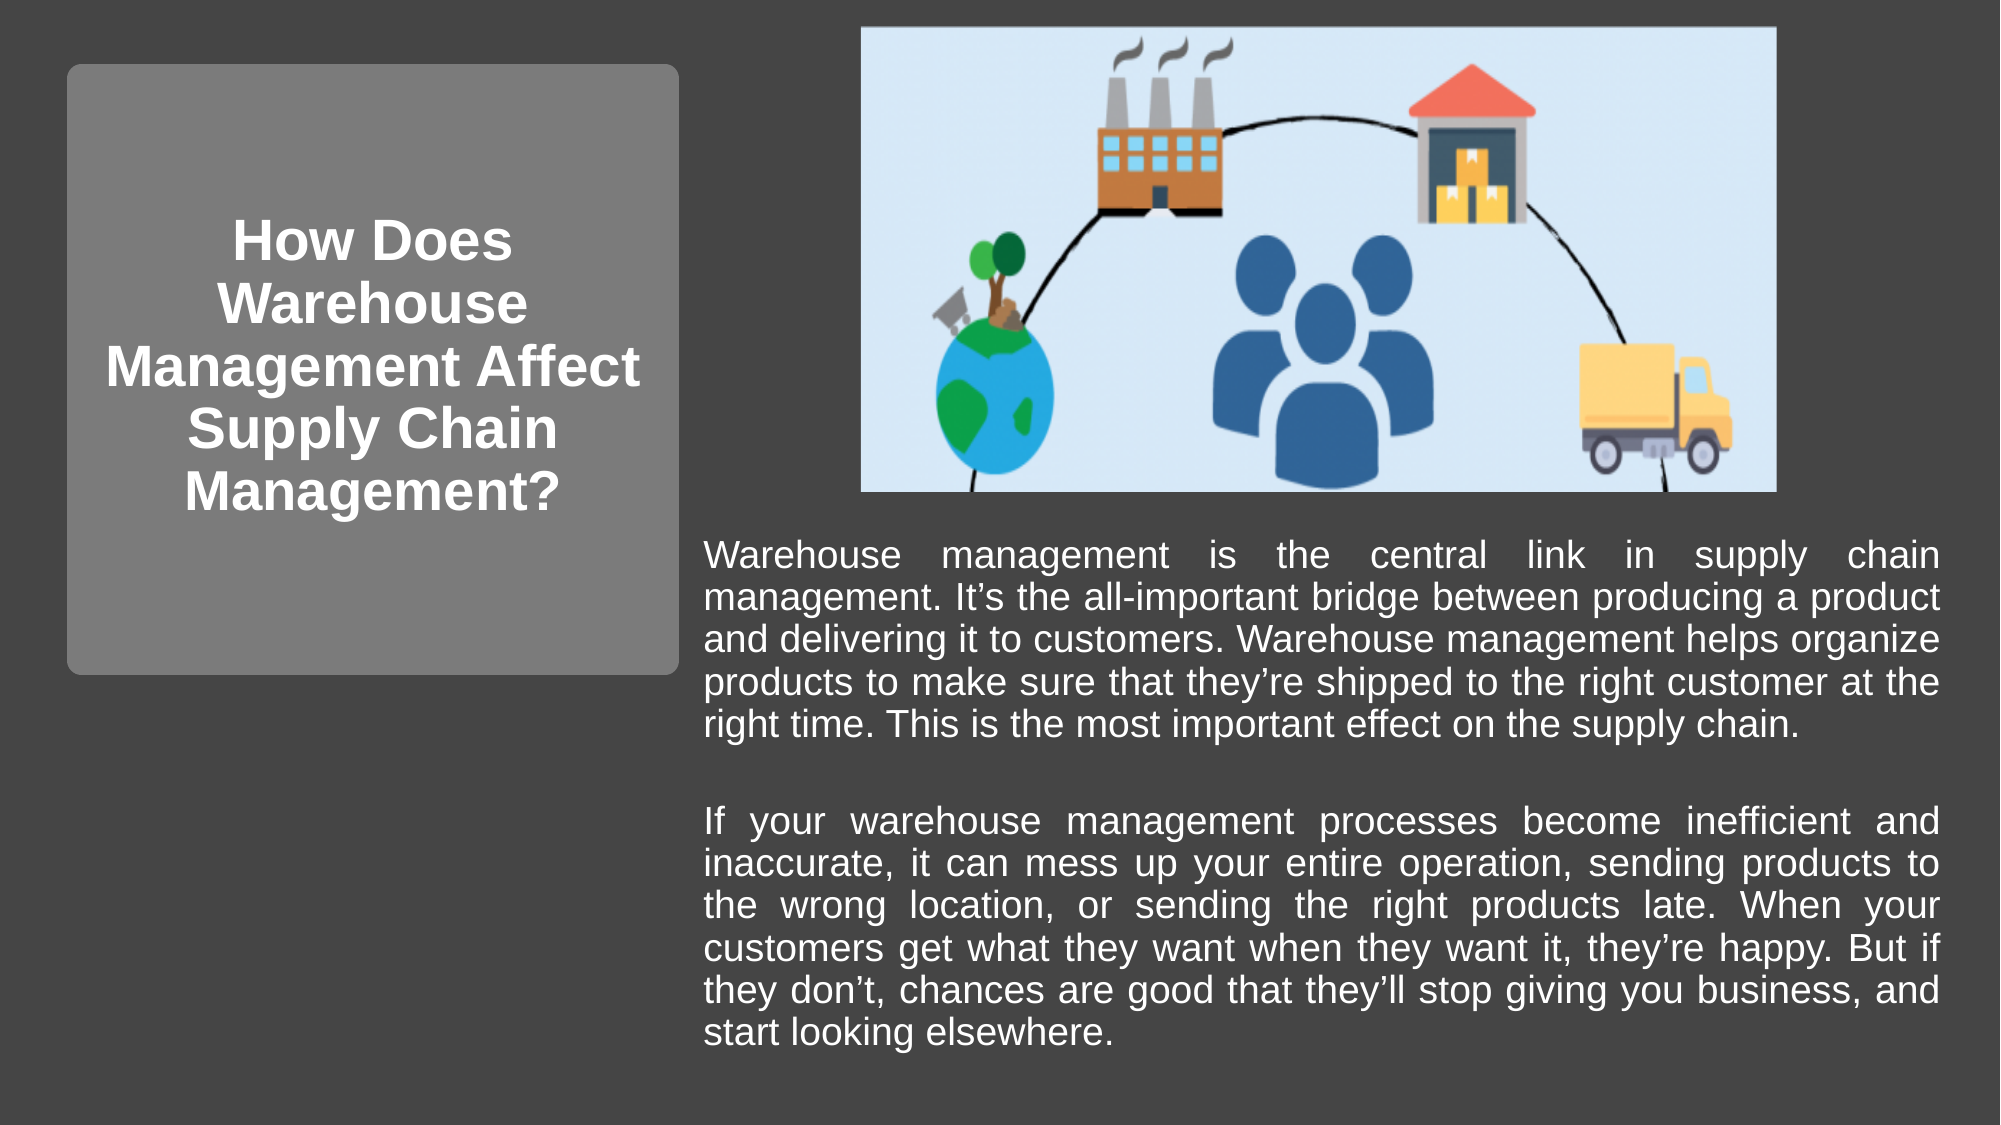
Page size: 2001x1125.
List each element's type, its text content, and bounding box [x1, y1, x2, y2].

title How Does Warehouse Management Affect Supply Chain Management? [81, 78, 666, 661]
picture [860, 26, 1777, 492]
list Warehouse management is the central link in supply chain management. It’s the all-important bridge between producing a product and delivering it to customers. Warehouse management helps organize products to make sure that they’re shipped to the right customer at the right time. This is the most important effect on the supply chain. If your warehouse management processes become inefficient and inaccurate, it can mess up your entire operation, sending products to the wrong location, or sending the right products late. When your customers get what they want when they want it, they’re happy. But if they don’t, chances are good that they’ll stop giving you business, and start looking elsewhere. [688, 526, 1958, 1086]
